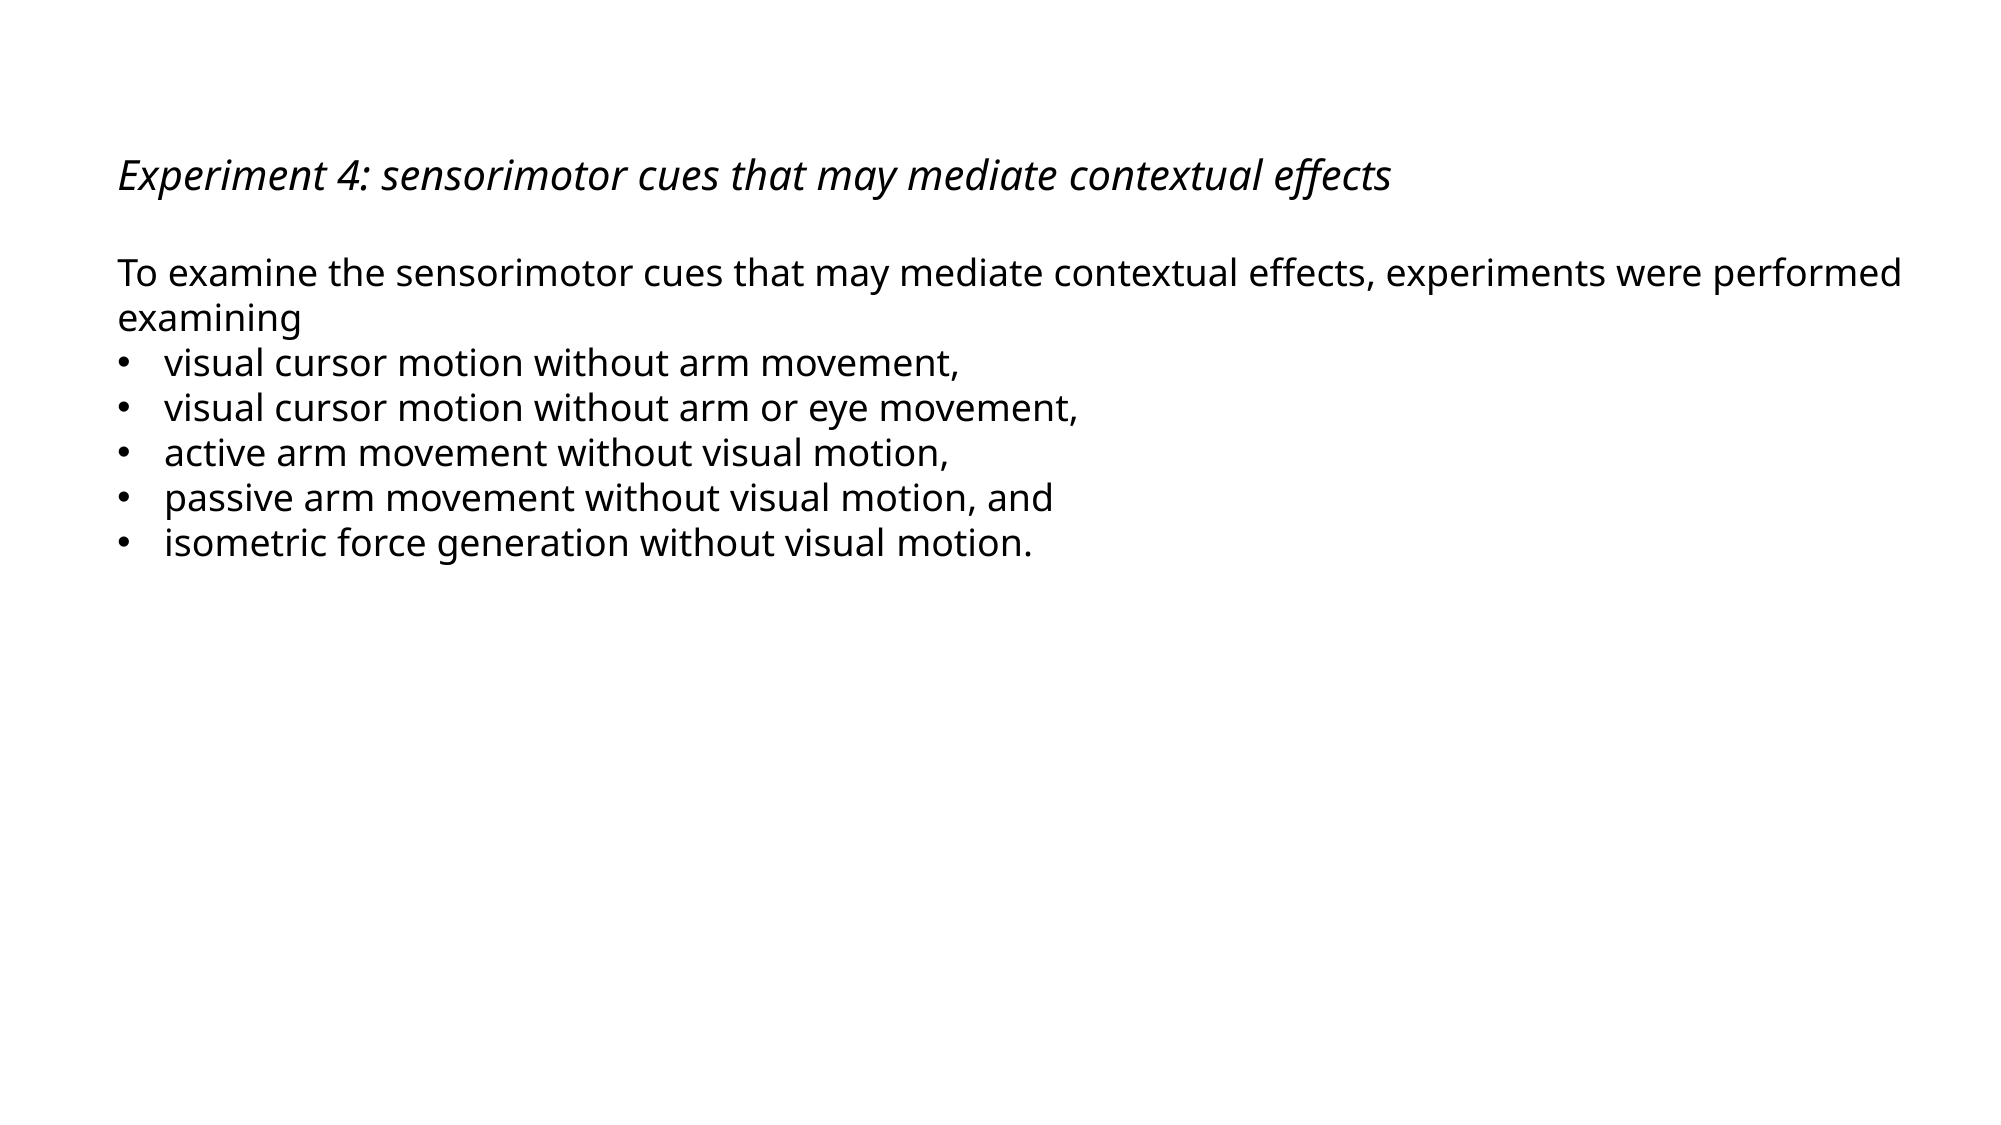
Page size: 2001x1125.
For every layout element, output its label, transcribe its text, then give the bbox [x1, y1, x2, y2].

text_box Experiment 4: sensorimotor cues that may mediate contextual effects To examine the sensorimotor cues that may mediate contextual effects, experiments were performed examining visual cursor motion without arm movement, visual cursor motion without arm or eye movement, active arm movement without visual motion, passive arm movement without visual motion, and isometric force generation without visual motion. [102, 141, 1940, 571]
